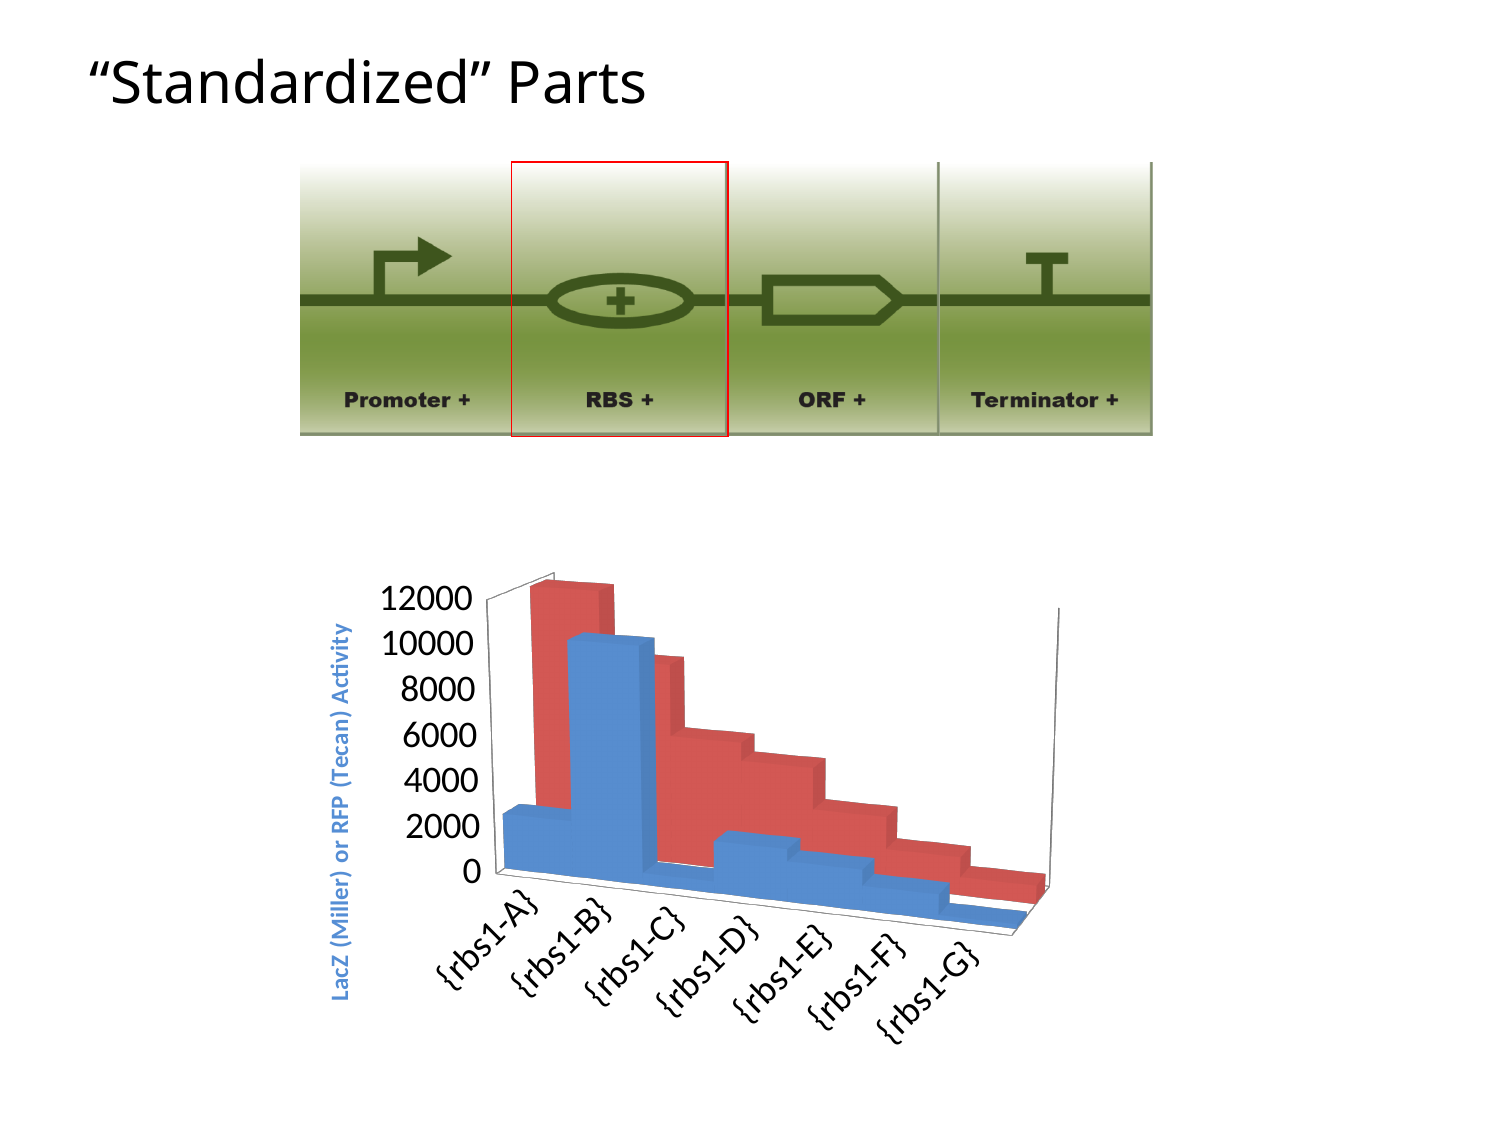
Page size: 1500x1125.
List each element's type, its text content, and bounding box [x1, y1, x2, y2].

picture [299, 162, 1153, 437]
chart [287, 549, 1126, 1125]
text_box “Standardized” Parts [74, 37, 1488, 123]
